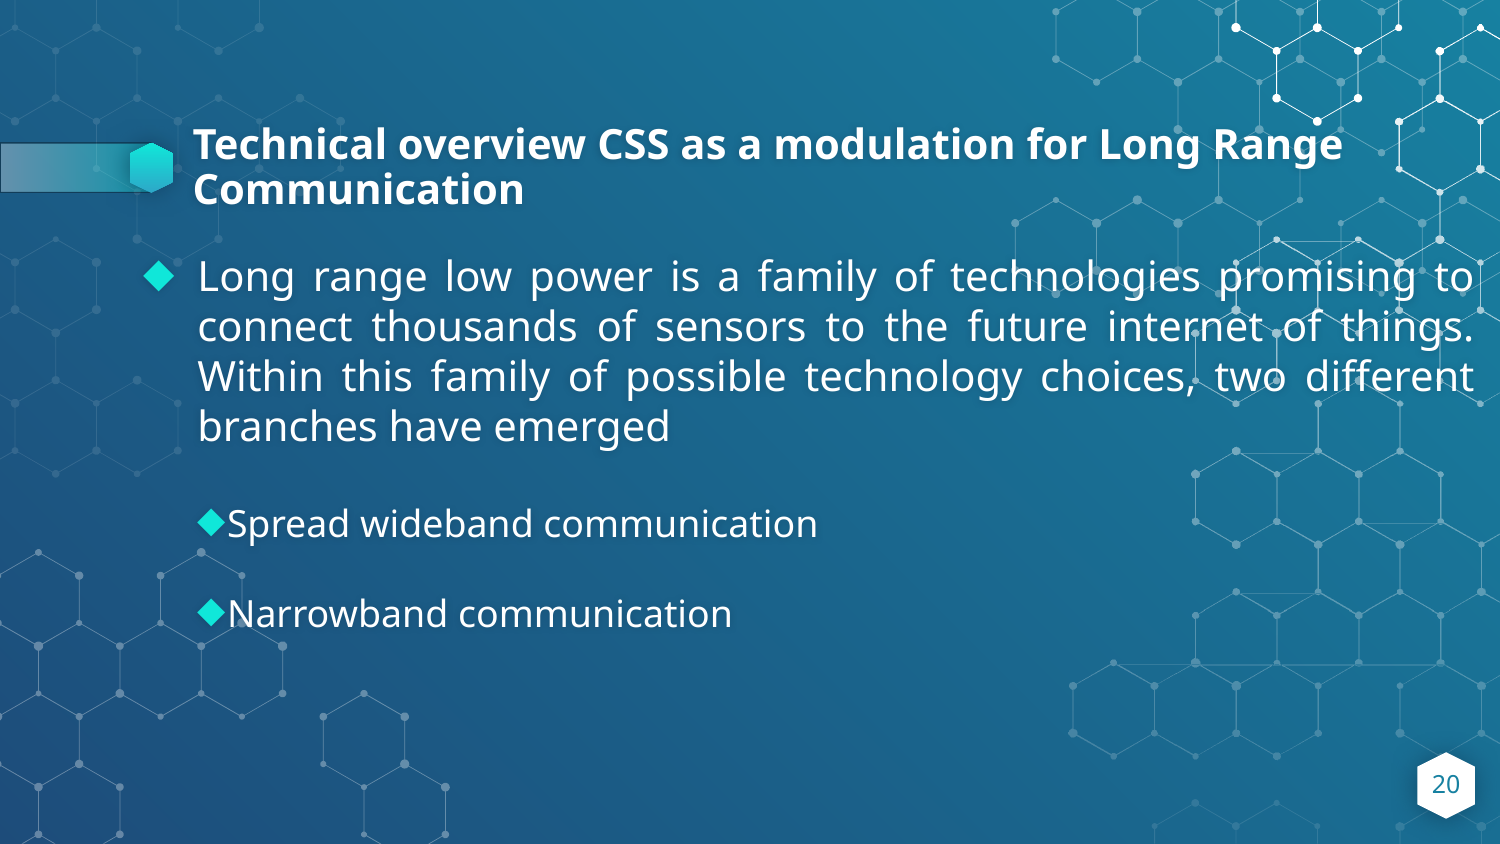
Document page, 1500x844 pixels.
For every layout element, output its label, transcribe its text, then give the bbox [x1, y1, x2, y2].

title Technical overview CSS as a modulation for Long Range Communication [192, 140, 1500, 198]
slide_number 20 [1417, 752, 1475, 819]
list Long range low power is a family of technologies promising to connect thousands of sensors to the future internet of things. Within this family of possible technology choices, two different branches have emerged Spread wideband communication Narrowband communication [122, 249, 1475, 786]
